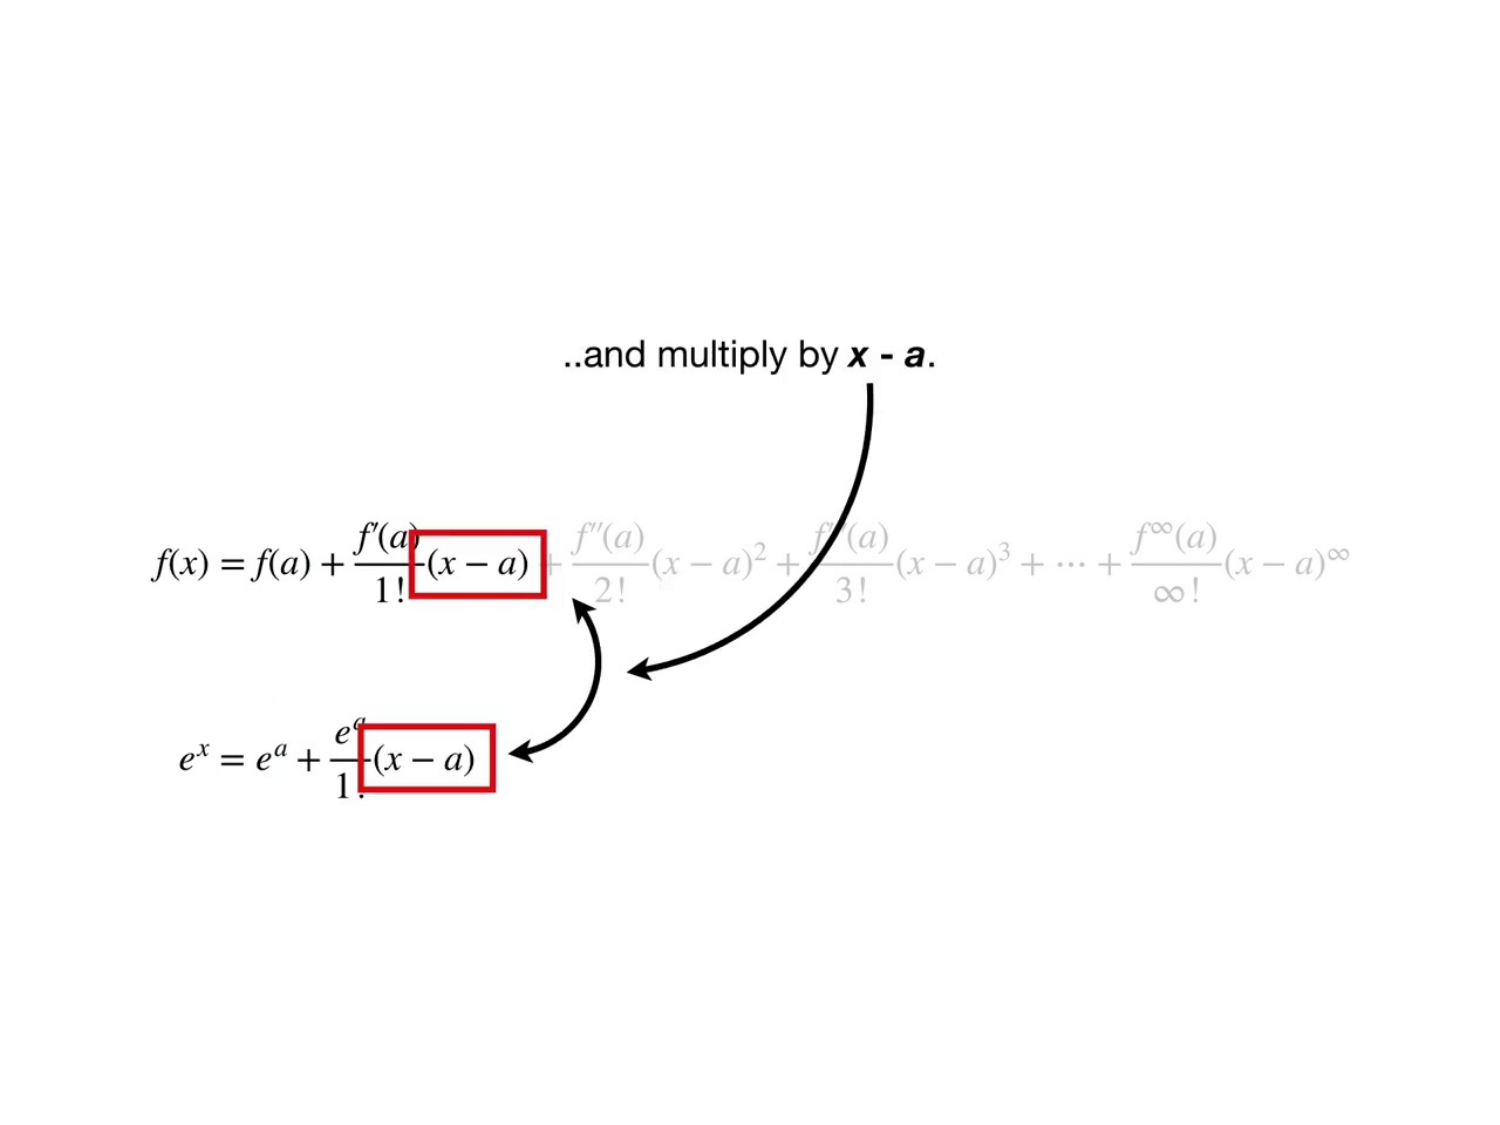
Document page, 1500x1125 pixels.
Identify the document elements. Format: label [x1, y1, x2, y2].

picture [0, 140, 1500, 985]
